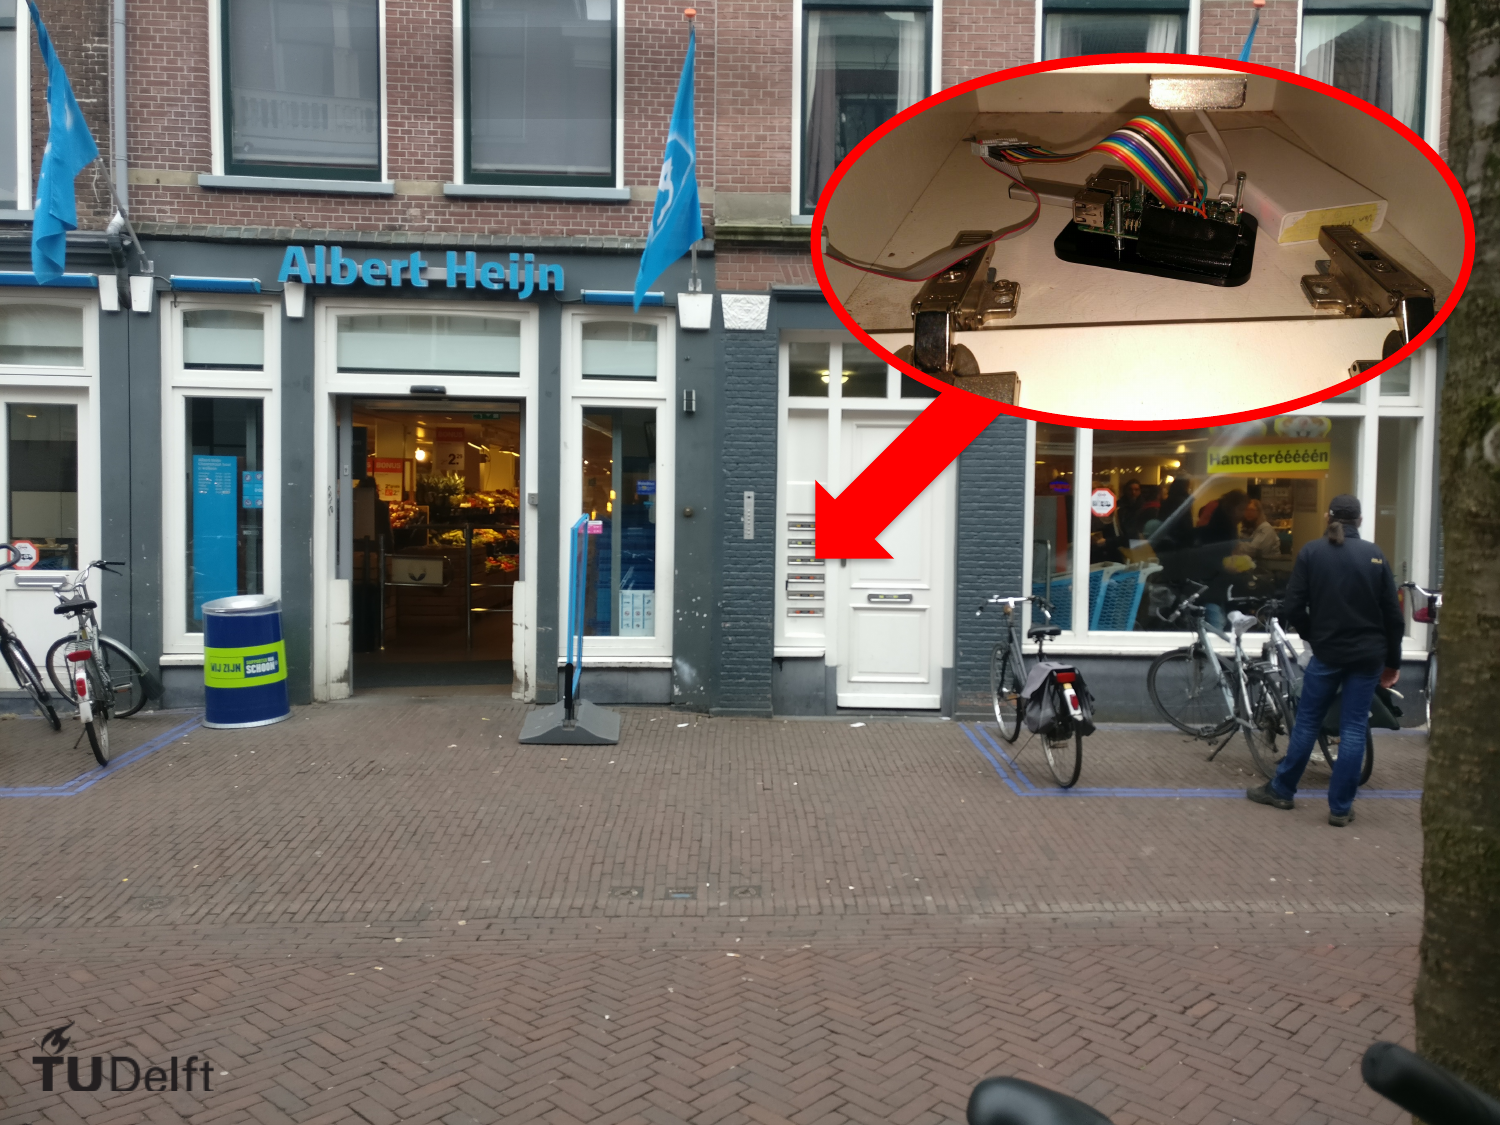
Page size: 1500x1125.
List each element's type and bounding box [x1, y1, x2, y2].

picture [0, 0, 1500, 1125]
text_box [778, 57, 1471, 526]
